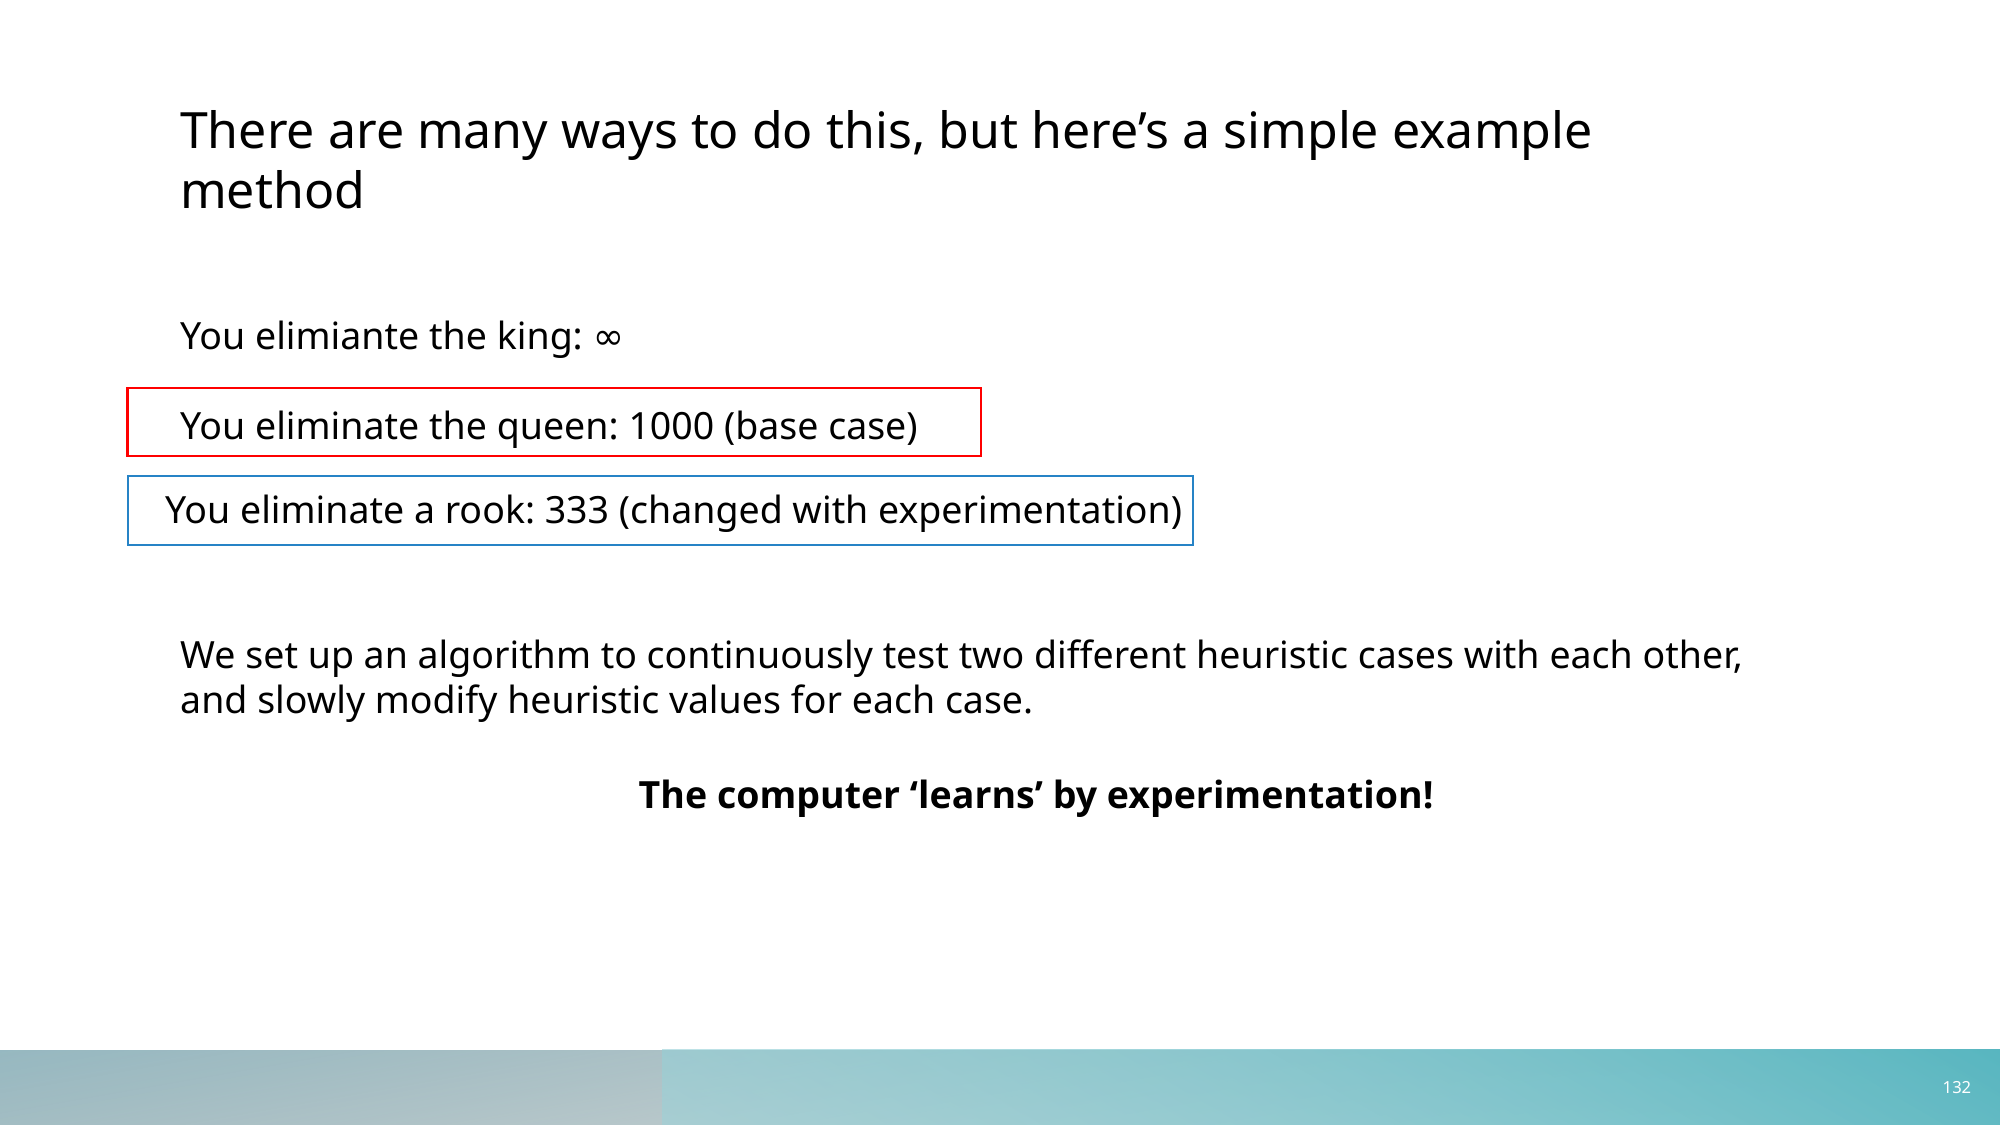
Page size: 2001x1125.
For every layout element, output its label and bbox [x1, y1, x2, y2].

slide_number [1914, 1051, 1987, 1125]
text_box [165, 624, 1785, 729]
text_box [126, 304, 1021, 457]
text_box [127, 475, 1198, 546]
text_box [624, 763, 1450, 824]
text_box [165, 91, 1785, 227]
